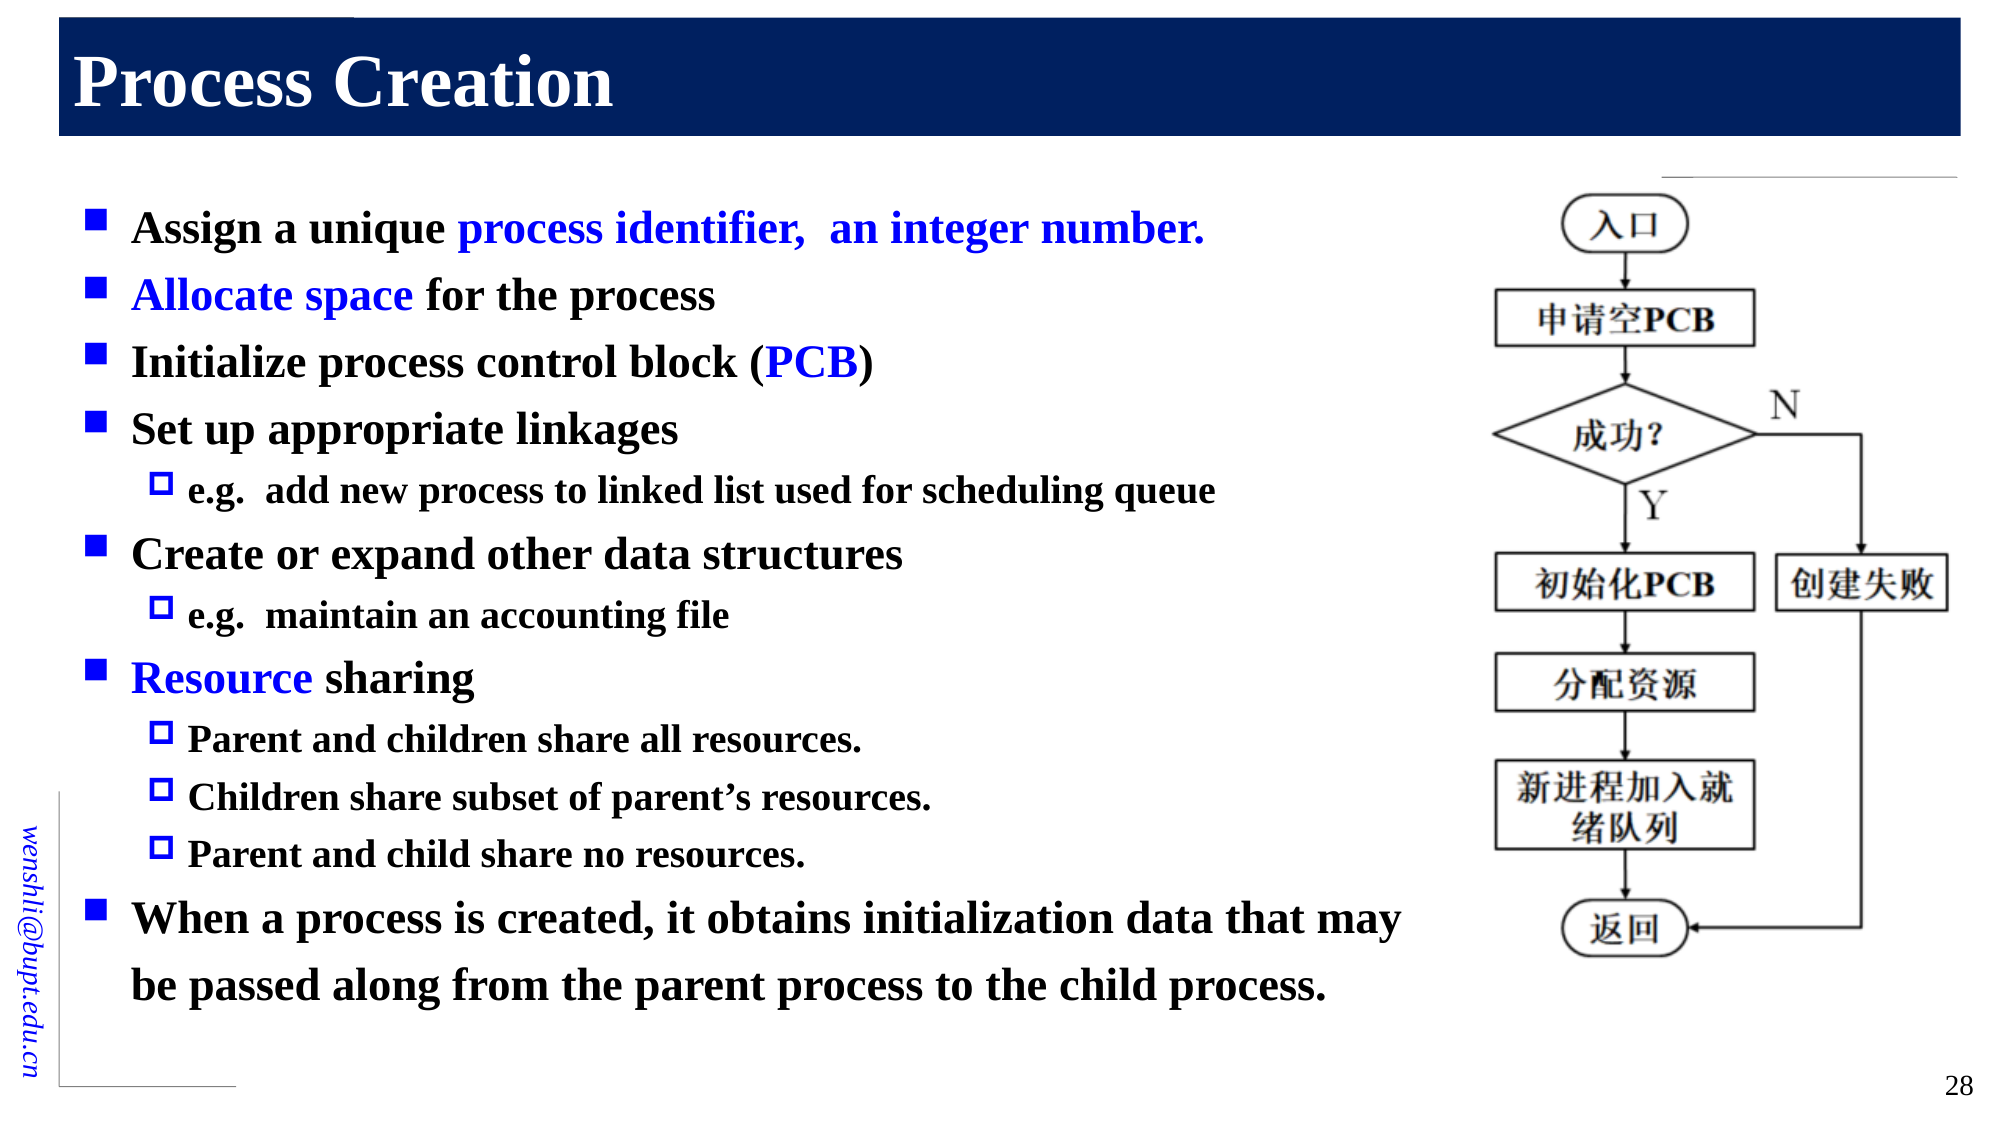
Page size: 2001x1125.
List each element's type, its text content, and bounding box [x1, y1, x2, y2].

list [1478, 178, 1960, 976]
list Assign a unique process identifier, an integer number. Allocate space for the process Initialize process control block (PCB) Set up appropriate linkages e.g. add new process to linked list used for scheduling queue Create or expand other data structures e.g. maintain an accounting file Resource sharing Parent and children share all resources. Children share subset of parent’s resources. Parent and child share no resources. When a process is created, it obtains initialization data that may be passed along from the parent process to the child process. [67, 178, 1436, 1094]
slide_number 28 [1822, 1058, 1990, 1113]
title Process Creation [58, 17, 1961, 137]
